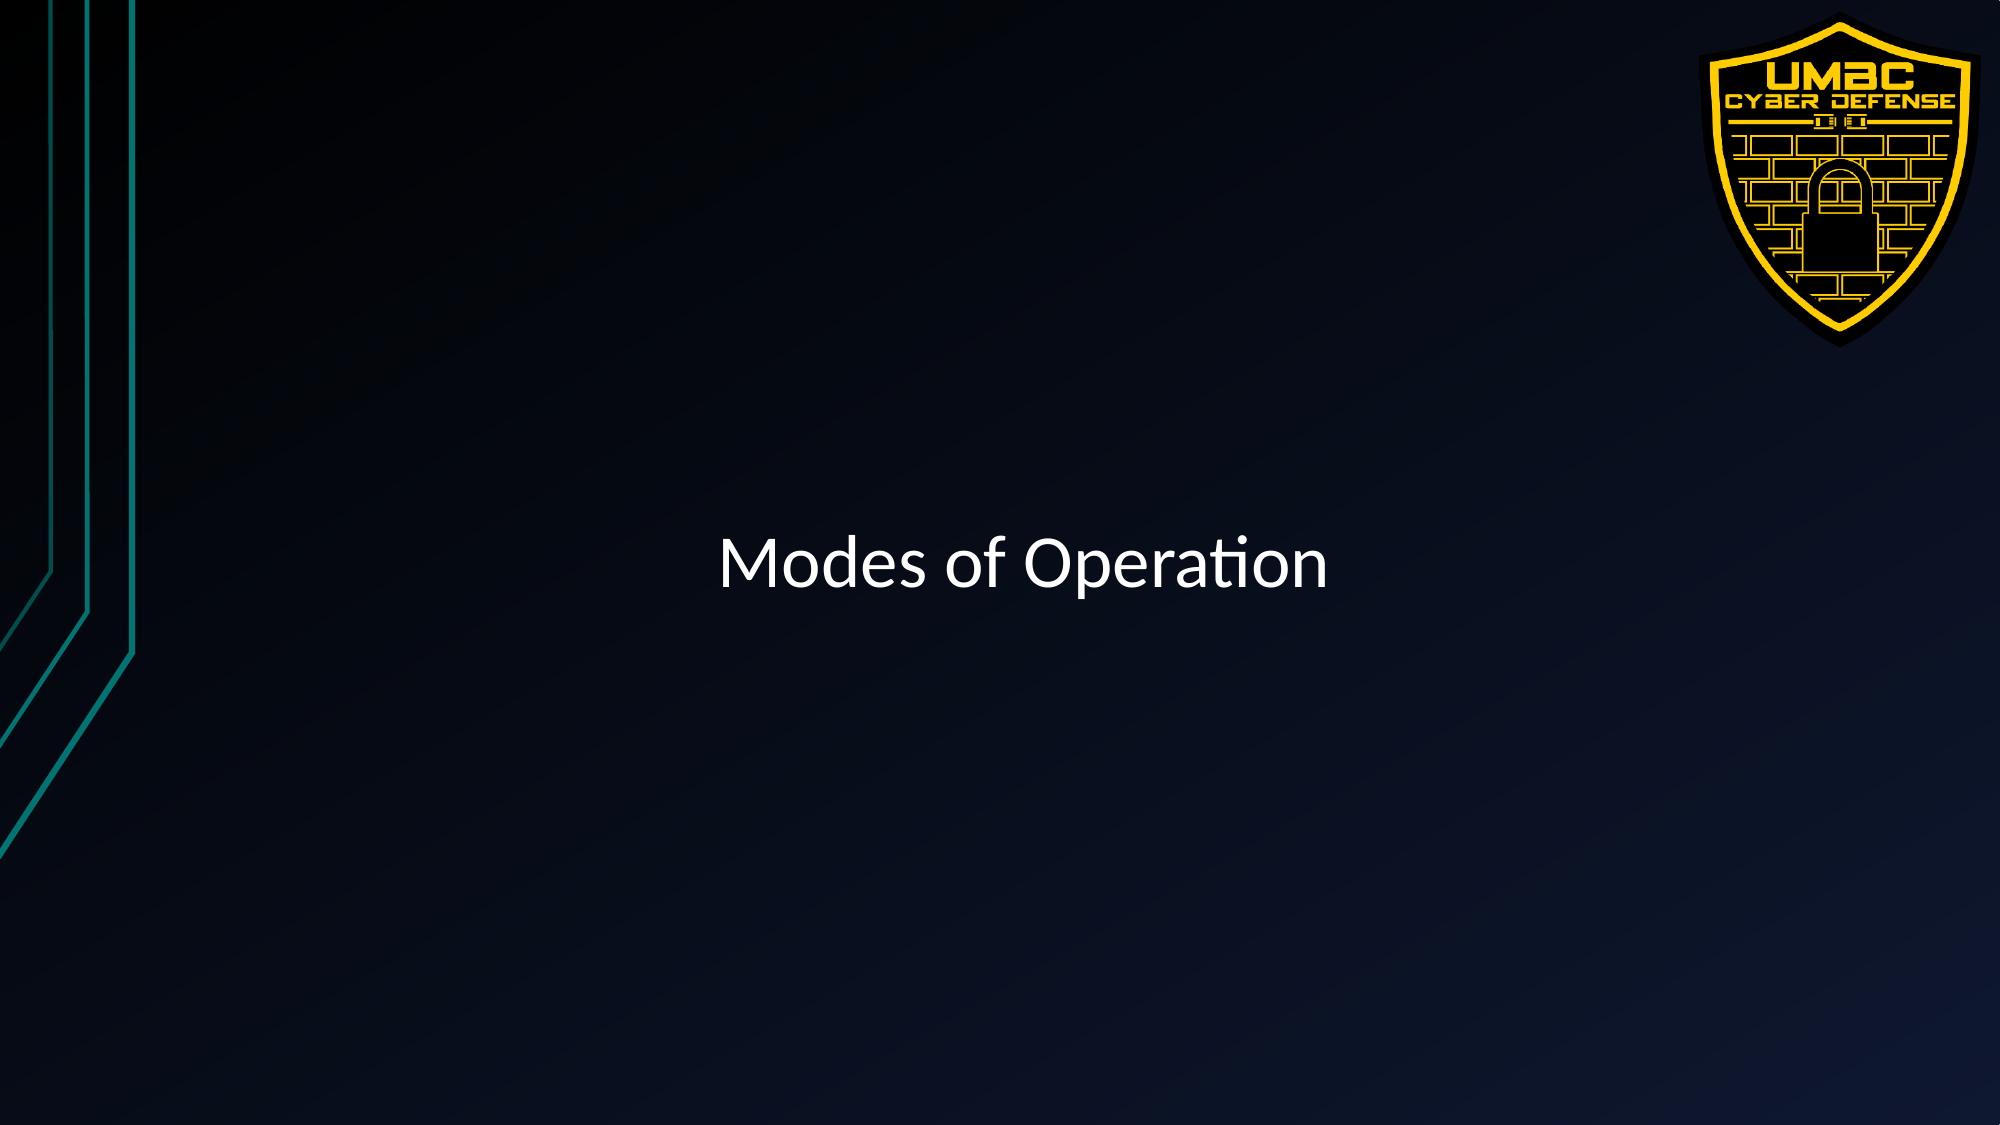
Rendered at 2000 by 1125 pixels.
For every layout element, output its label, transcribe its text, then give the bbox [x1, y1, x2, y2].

picture [1699, 12, 1981, 347]
title Modes of Operation [174, 412, 1875, 614]
